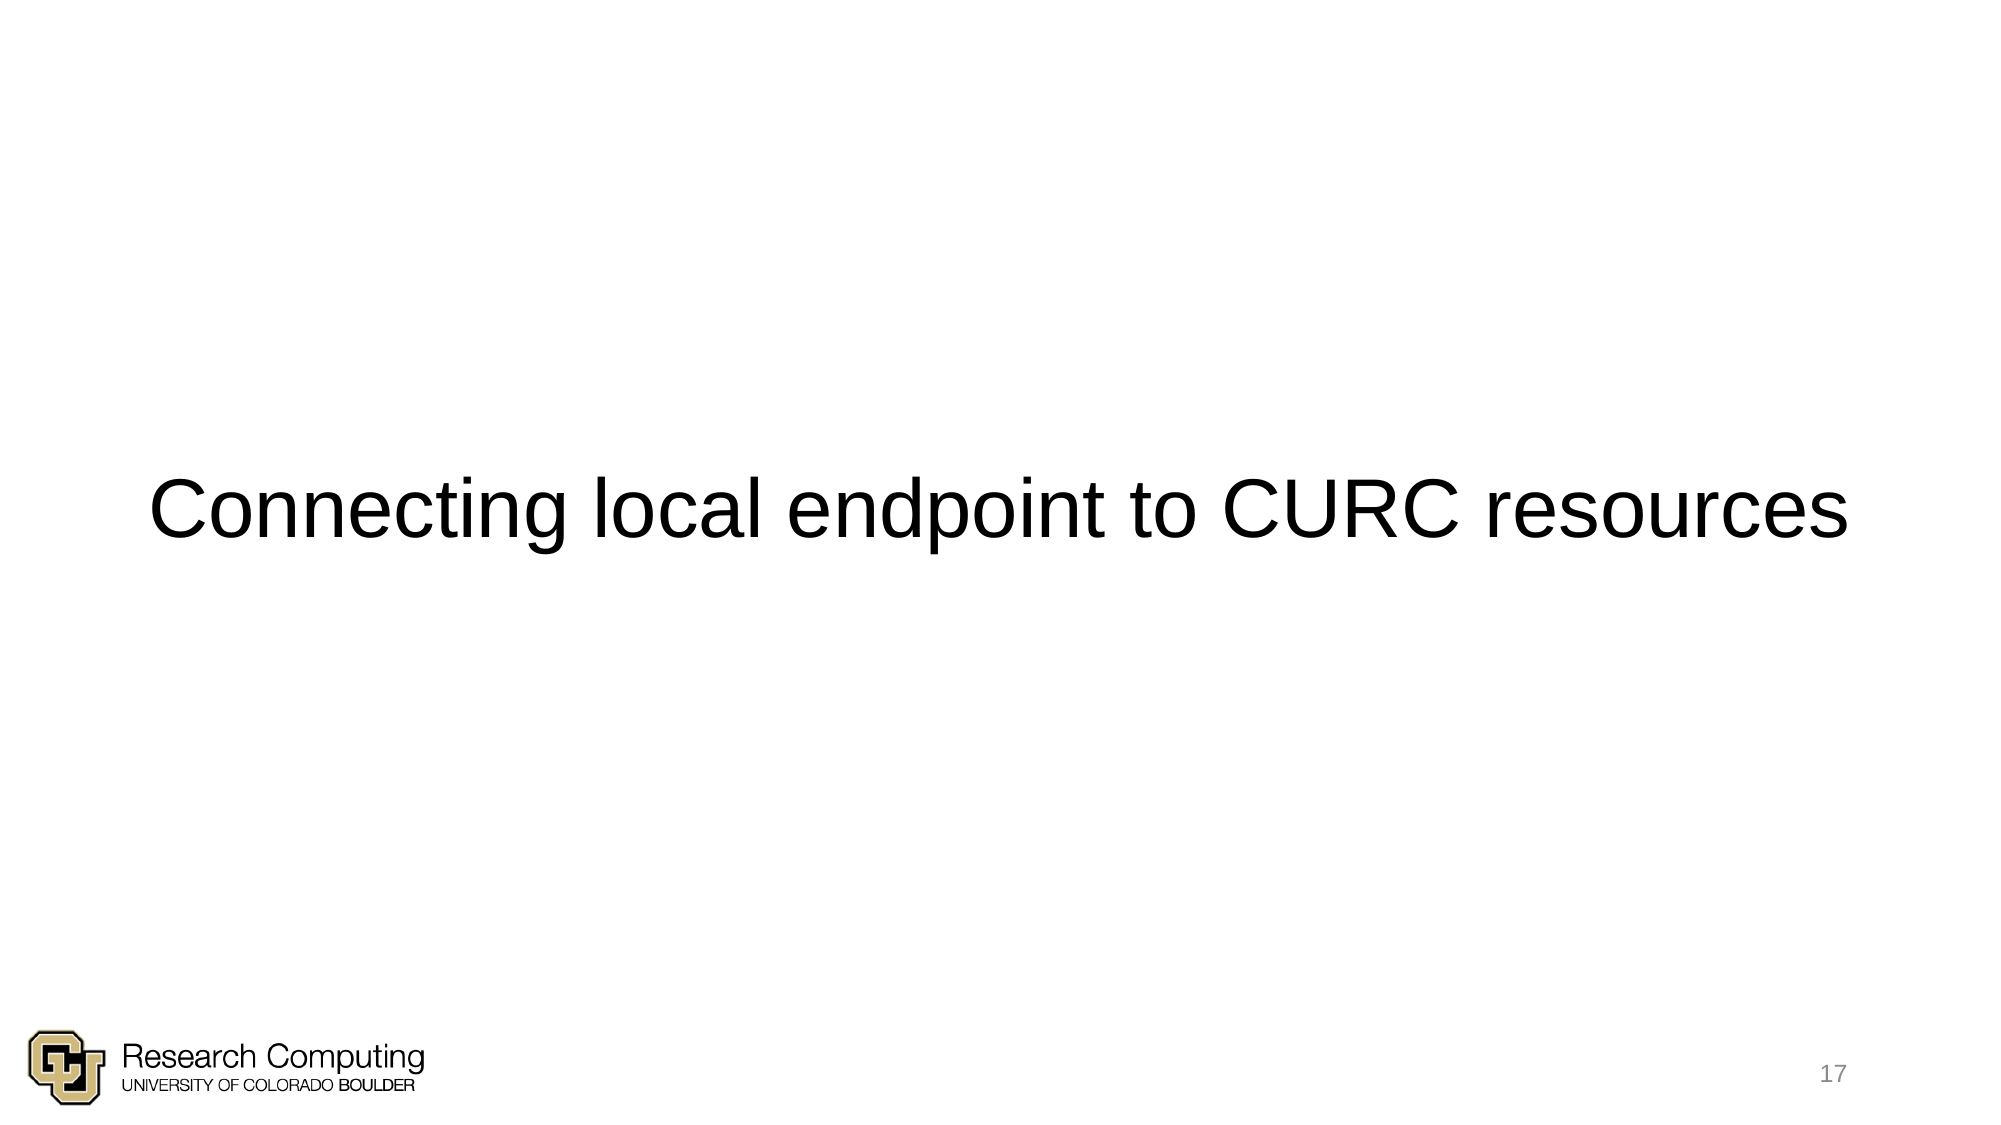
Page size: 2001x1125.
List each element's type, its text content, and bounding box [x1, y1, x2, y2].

picture [0, 1024, 775, 1121]
text_box Connecting local endpoint to CURC resources [133, 446, 1867, 562]
slide_number 17 [1412, 1042, 1863, 1103]
